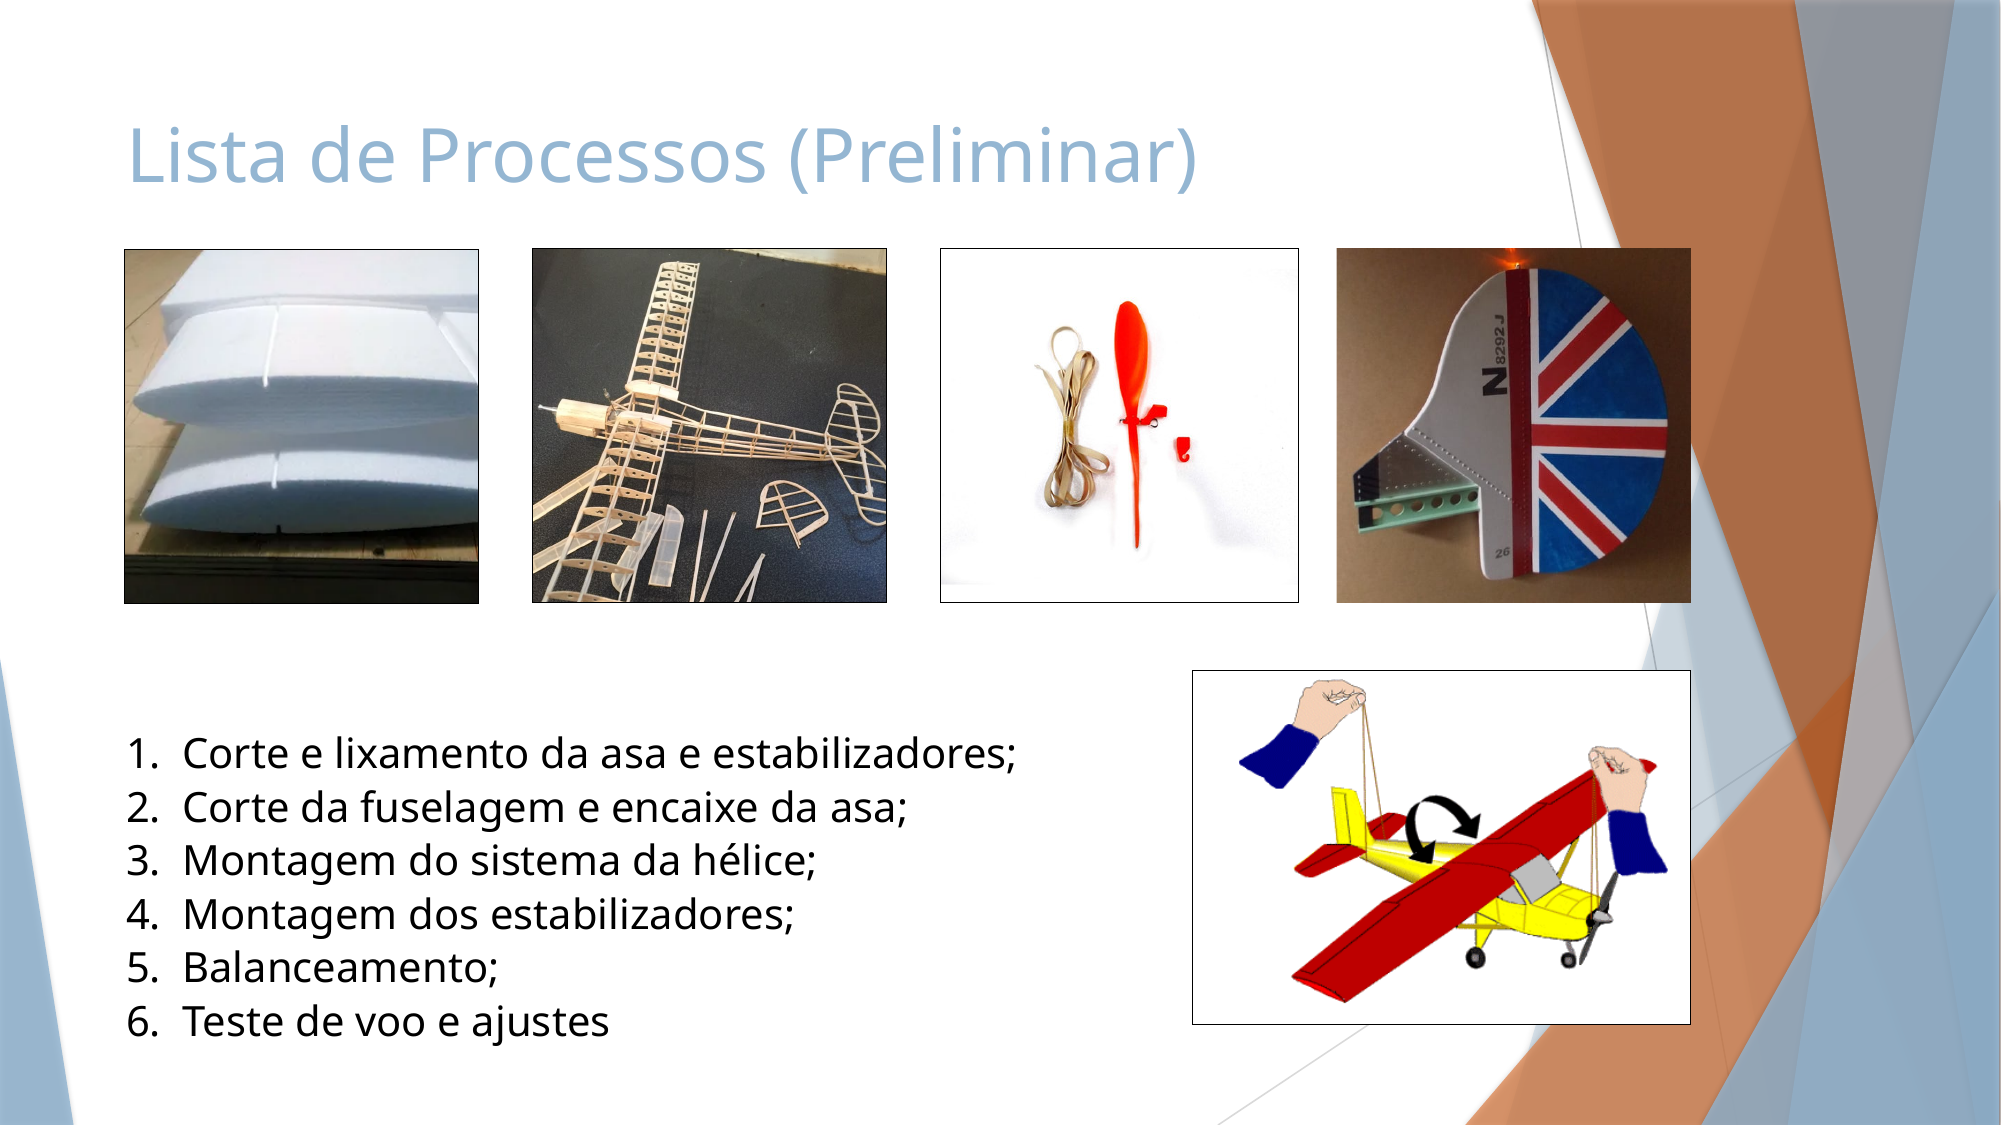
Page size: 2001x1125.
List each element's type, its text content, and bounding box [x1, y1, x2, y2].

picture [531, 247, 888, 604]
picture [123, 248, 480, 604]
picture [1192, 670, 1692, 1026]
picture [1335, 247, 1692, 604]
text_box Corte e lixamento da asa e estabilizadores; Corte da fuselagem e encaixe da asa; Montagem do sistema da hélice; Montagem dos estabilizadores; Balanceamento; Teste de voo e ajustes [111, 670, 1046, 1052]
title Lista de Processos (Preliminar) [111, 99, 1522, 317]
picture [940, 247, 1300, 604]
